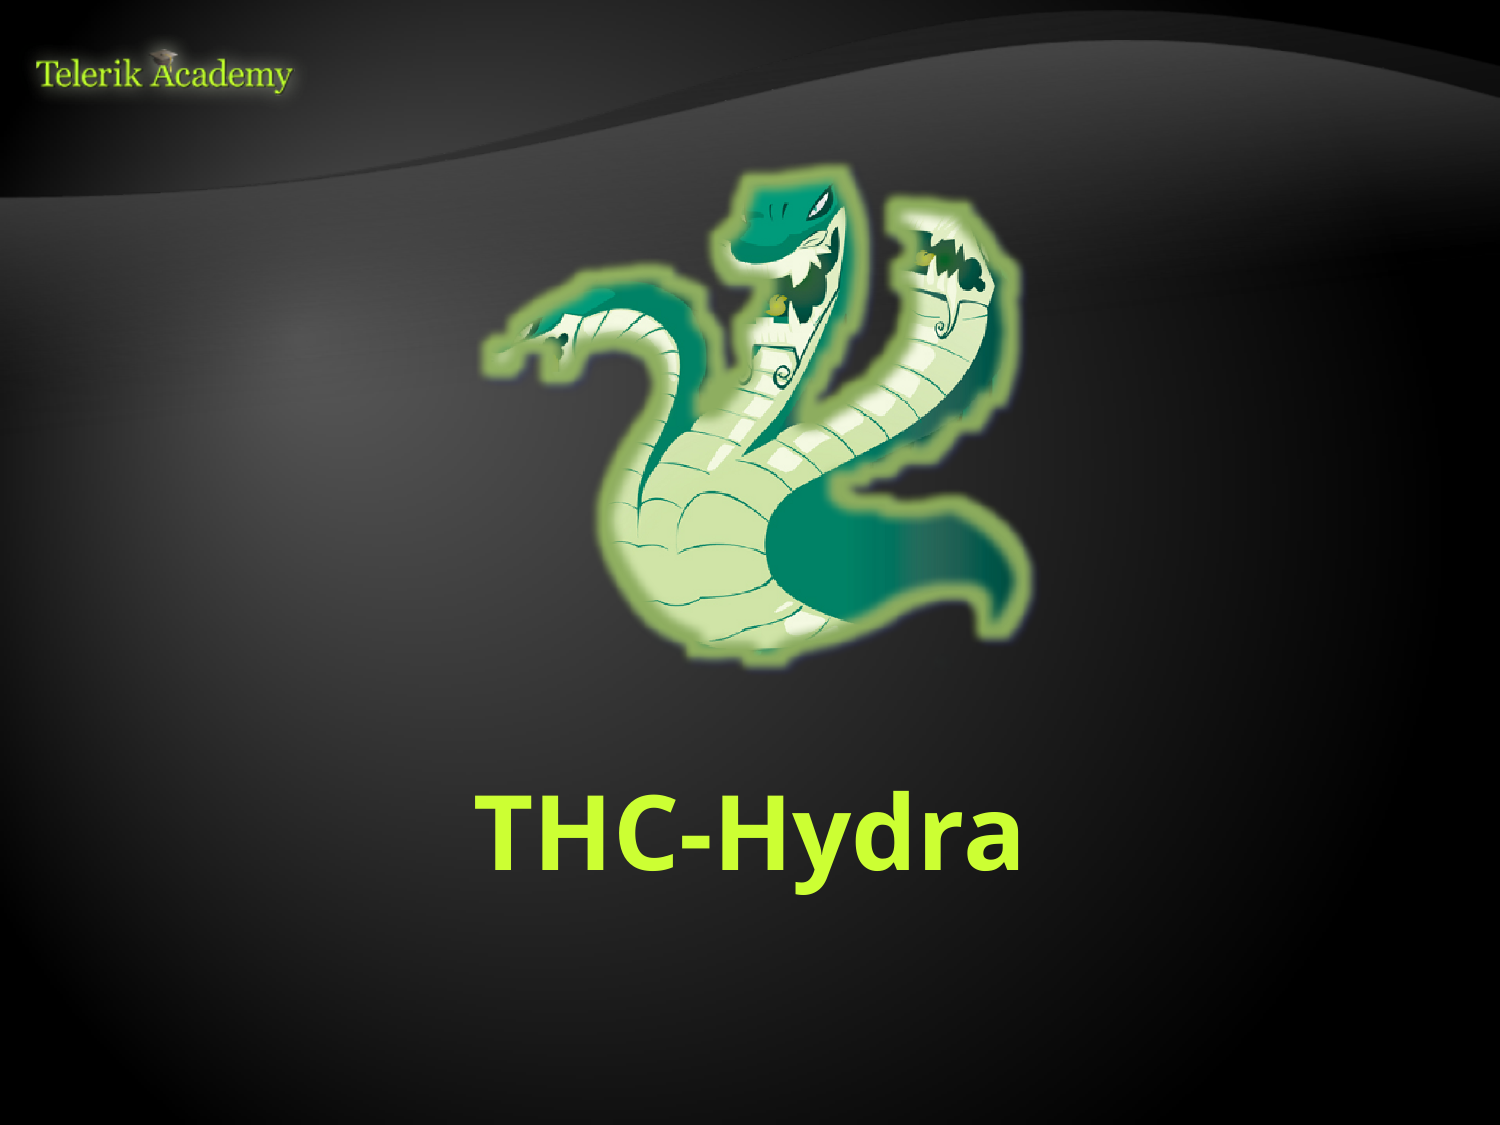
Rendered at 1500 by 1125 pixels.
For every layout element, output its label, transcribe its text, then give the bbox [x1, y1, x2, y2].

title THC-Hydra [350, 776, 1150, 890]
picture [0, 0, 1500, 1125]
